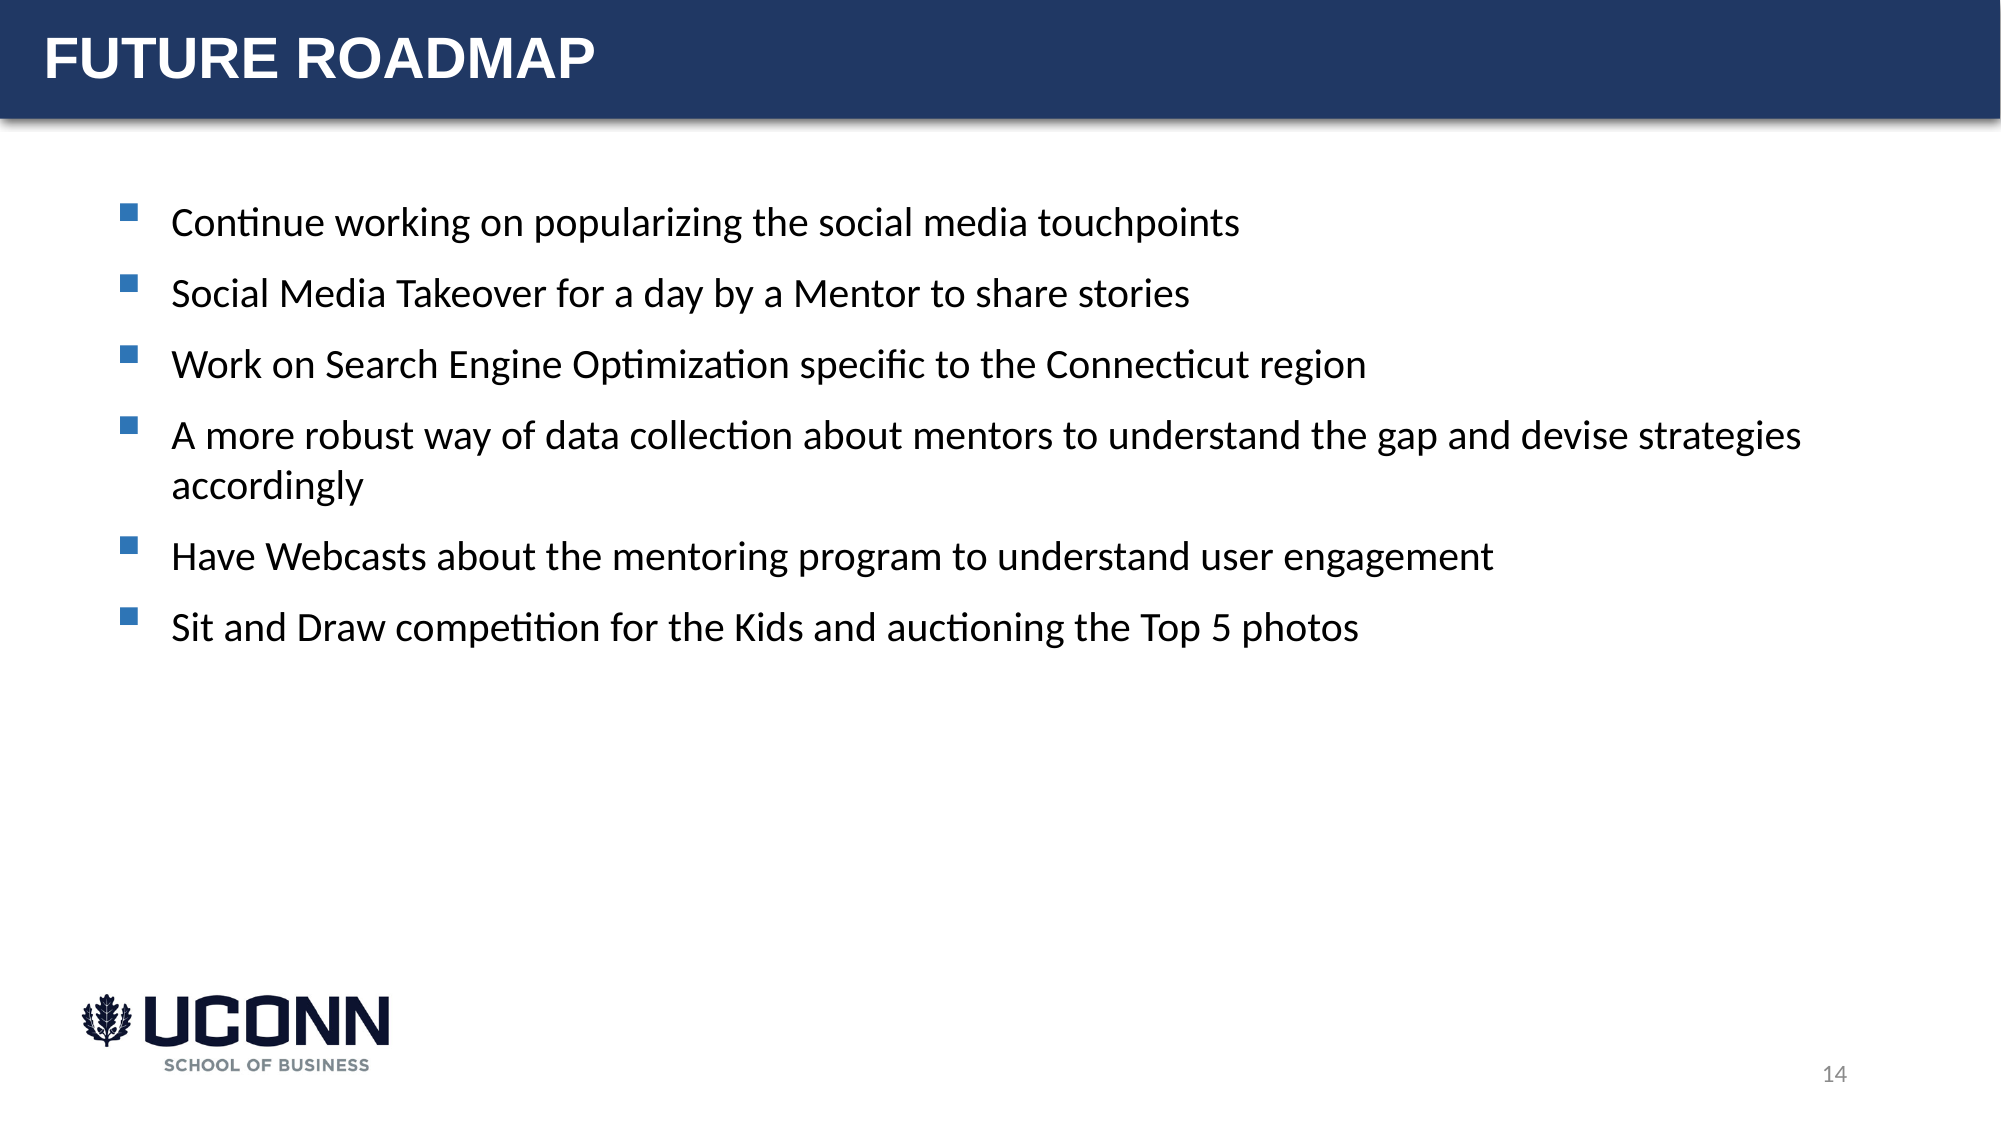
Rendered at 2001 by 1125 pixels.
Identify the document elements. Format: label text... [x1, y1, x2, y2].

picture [70, 988, 411, 1079]
title FUTURE ROADMAP [28, 0, 1725, 119]
text_box Continue working on popularizing the social media touchpoints Social Media Takeover for a day by a Mentor to share stories Work on Search Engine Optimization specific to the Connecticut region A more robust way of data collection about mentors to understand the gap and devise strategies accordingly Have Webcasts about the mentoring program to understand user engagement Sit and Draw competition for the Kids and auctioning the Top 5 photos [100, 187, 1901, 941]
slide_number 14 [1412, 1042, 1863, 1103]
